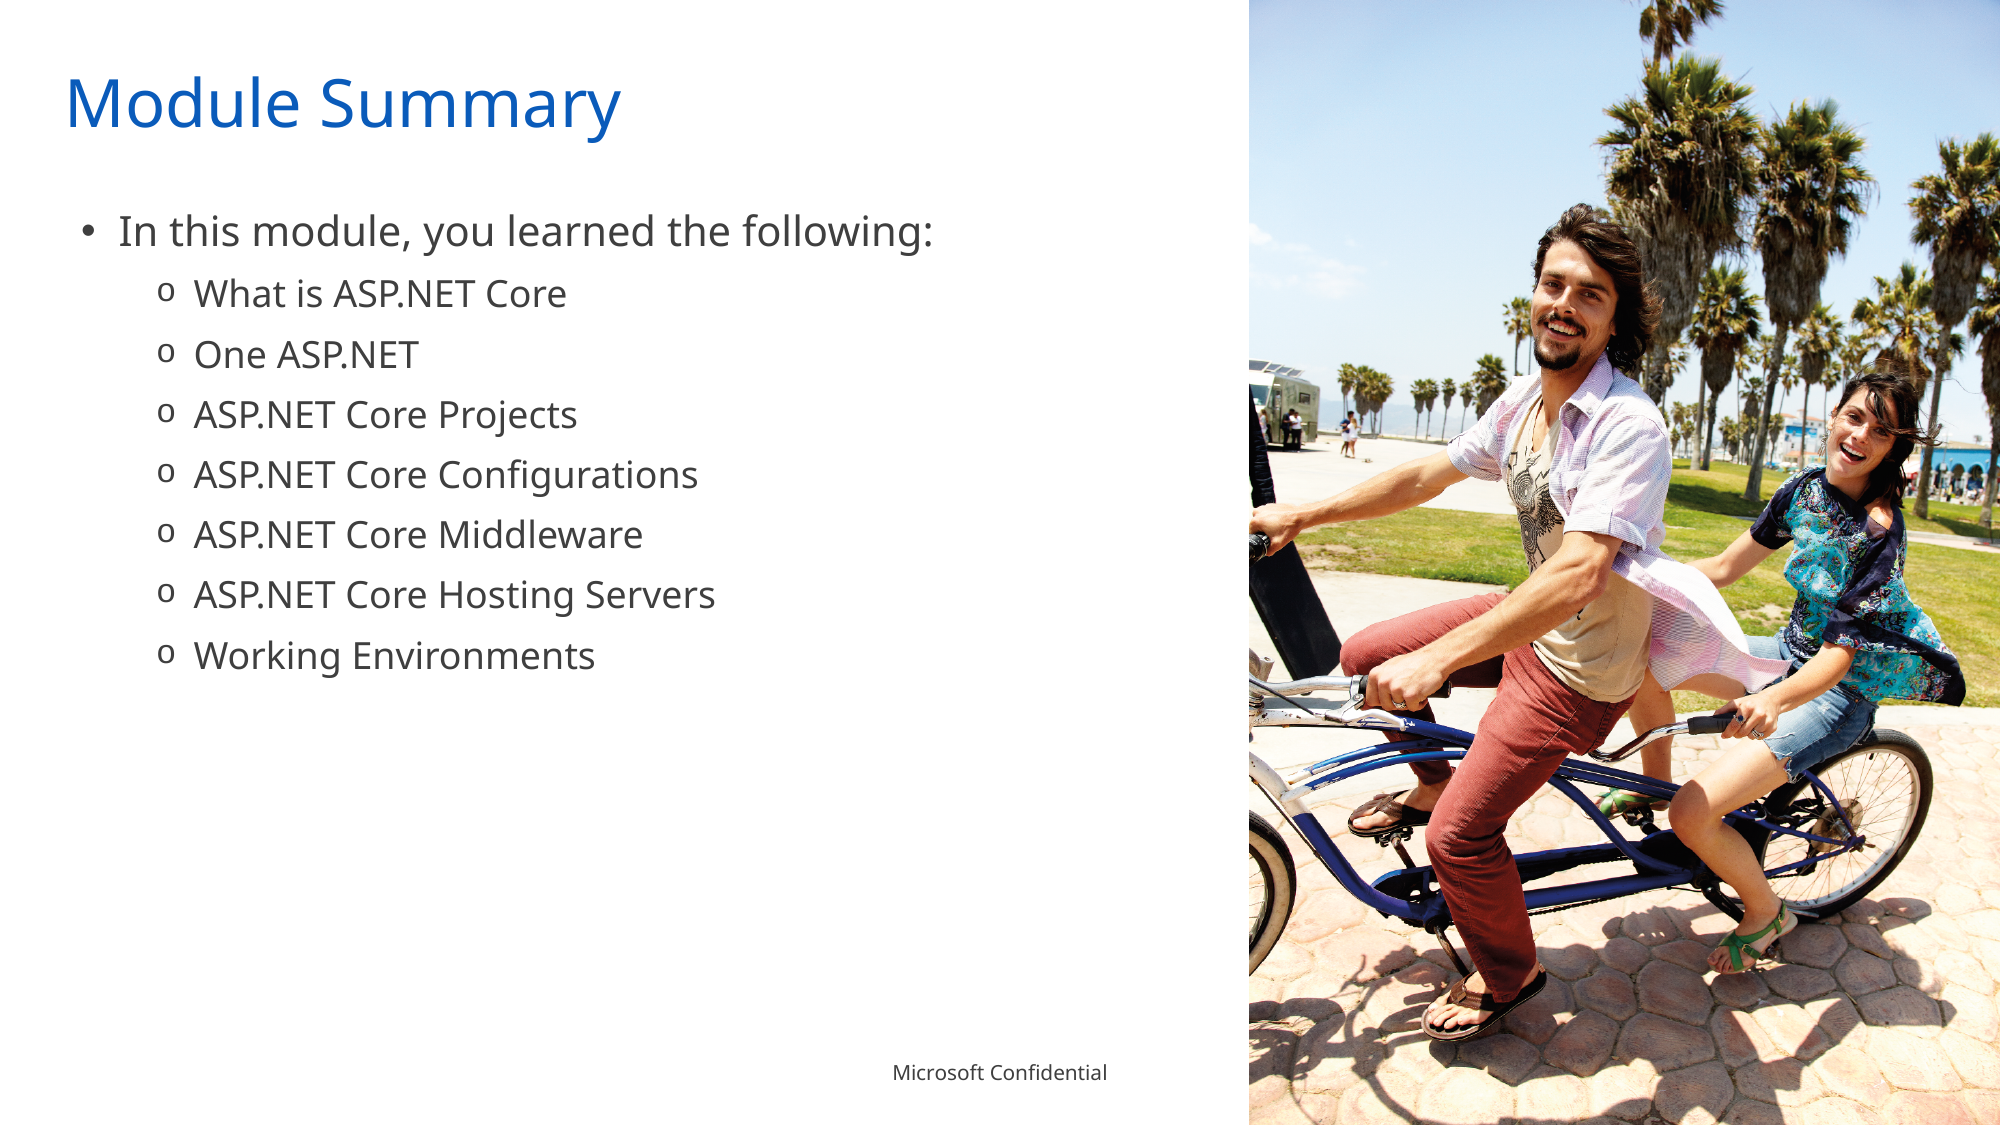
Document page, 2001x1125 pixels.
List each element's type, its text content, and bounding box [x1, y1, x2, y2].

list In this module, you learned the following: What is ASP.NET Core One ASP.NET ASP.NET Core Projects ASP.NET Core Configurations ASP.NET Core Middleware ASP.NET Core Hosting Servers Working Environments [66, 187, 1225, 1001]
title Module Summary [49, 49, 1249, 162]
picture [1249, 0, 2000, 1125]
